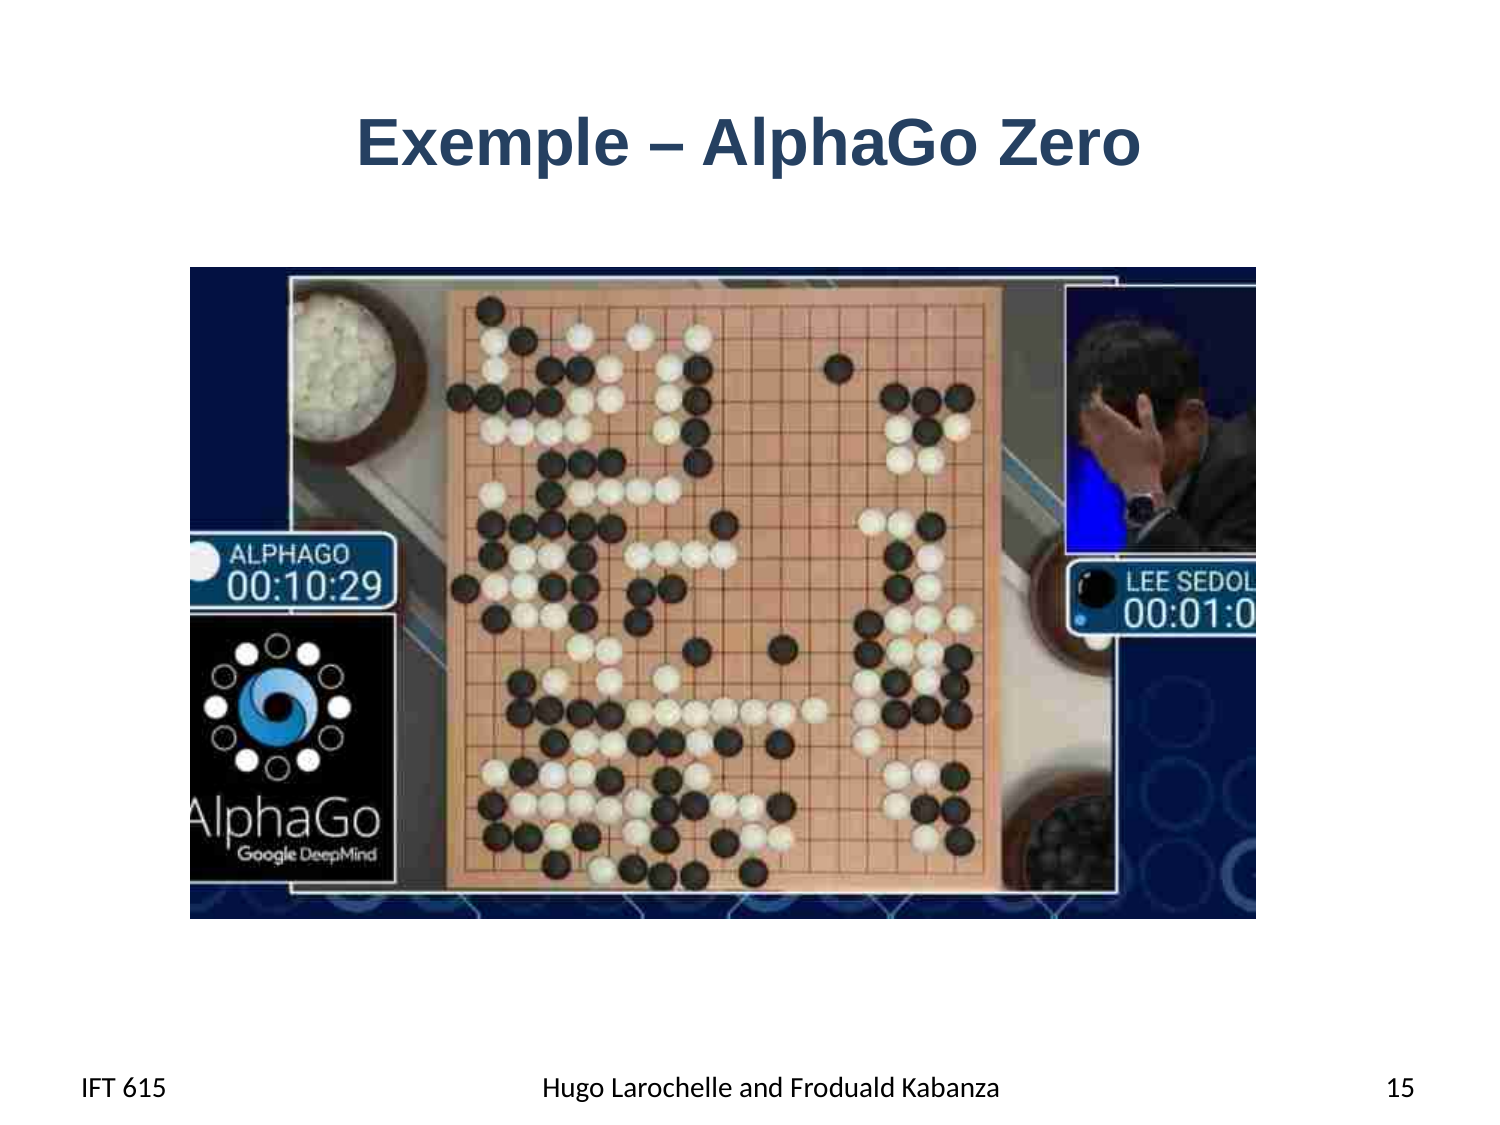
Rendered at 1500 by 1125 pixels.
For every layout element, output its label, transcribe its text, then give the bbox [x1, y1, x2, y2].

footer Hugo Larochelle and Froduald Kabanza [520, 1056, 1022, 1117]
slide_number 15 [1080, 1056, 1431, 1117]
picture [189, 266, 1256, 919]
slide_number IFT 615 [66, 1056, 356, 1117]
title Exemple – AlphaGo Zero [75, 45, 1425, 233]
